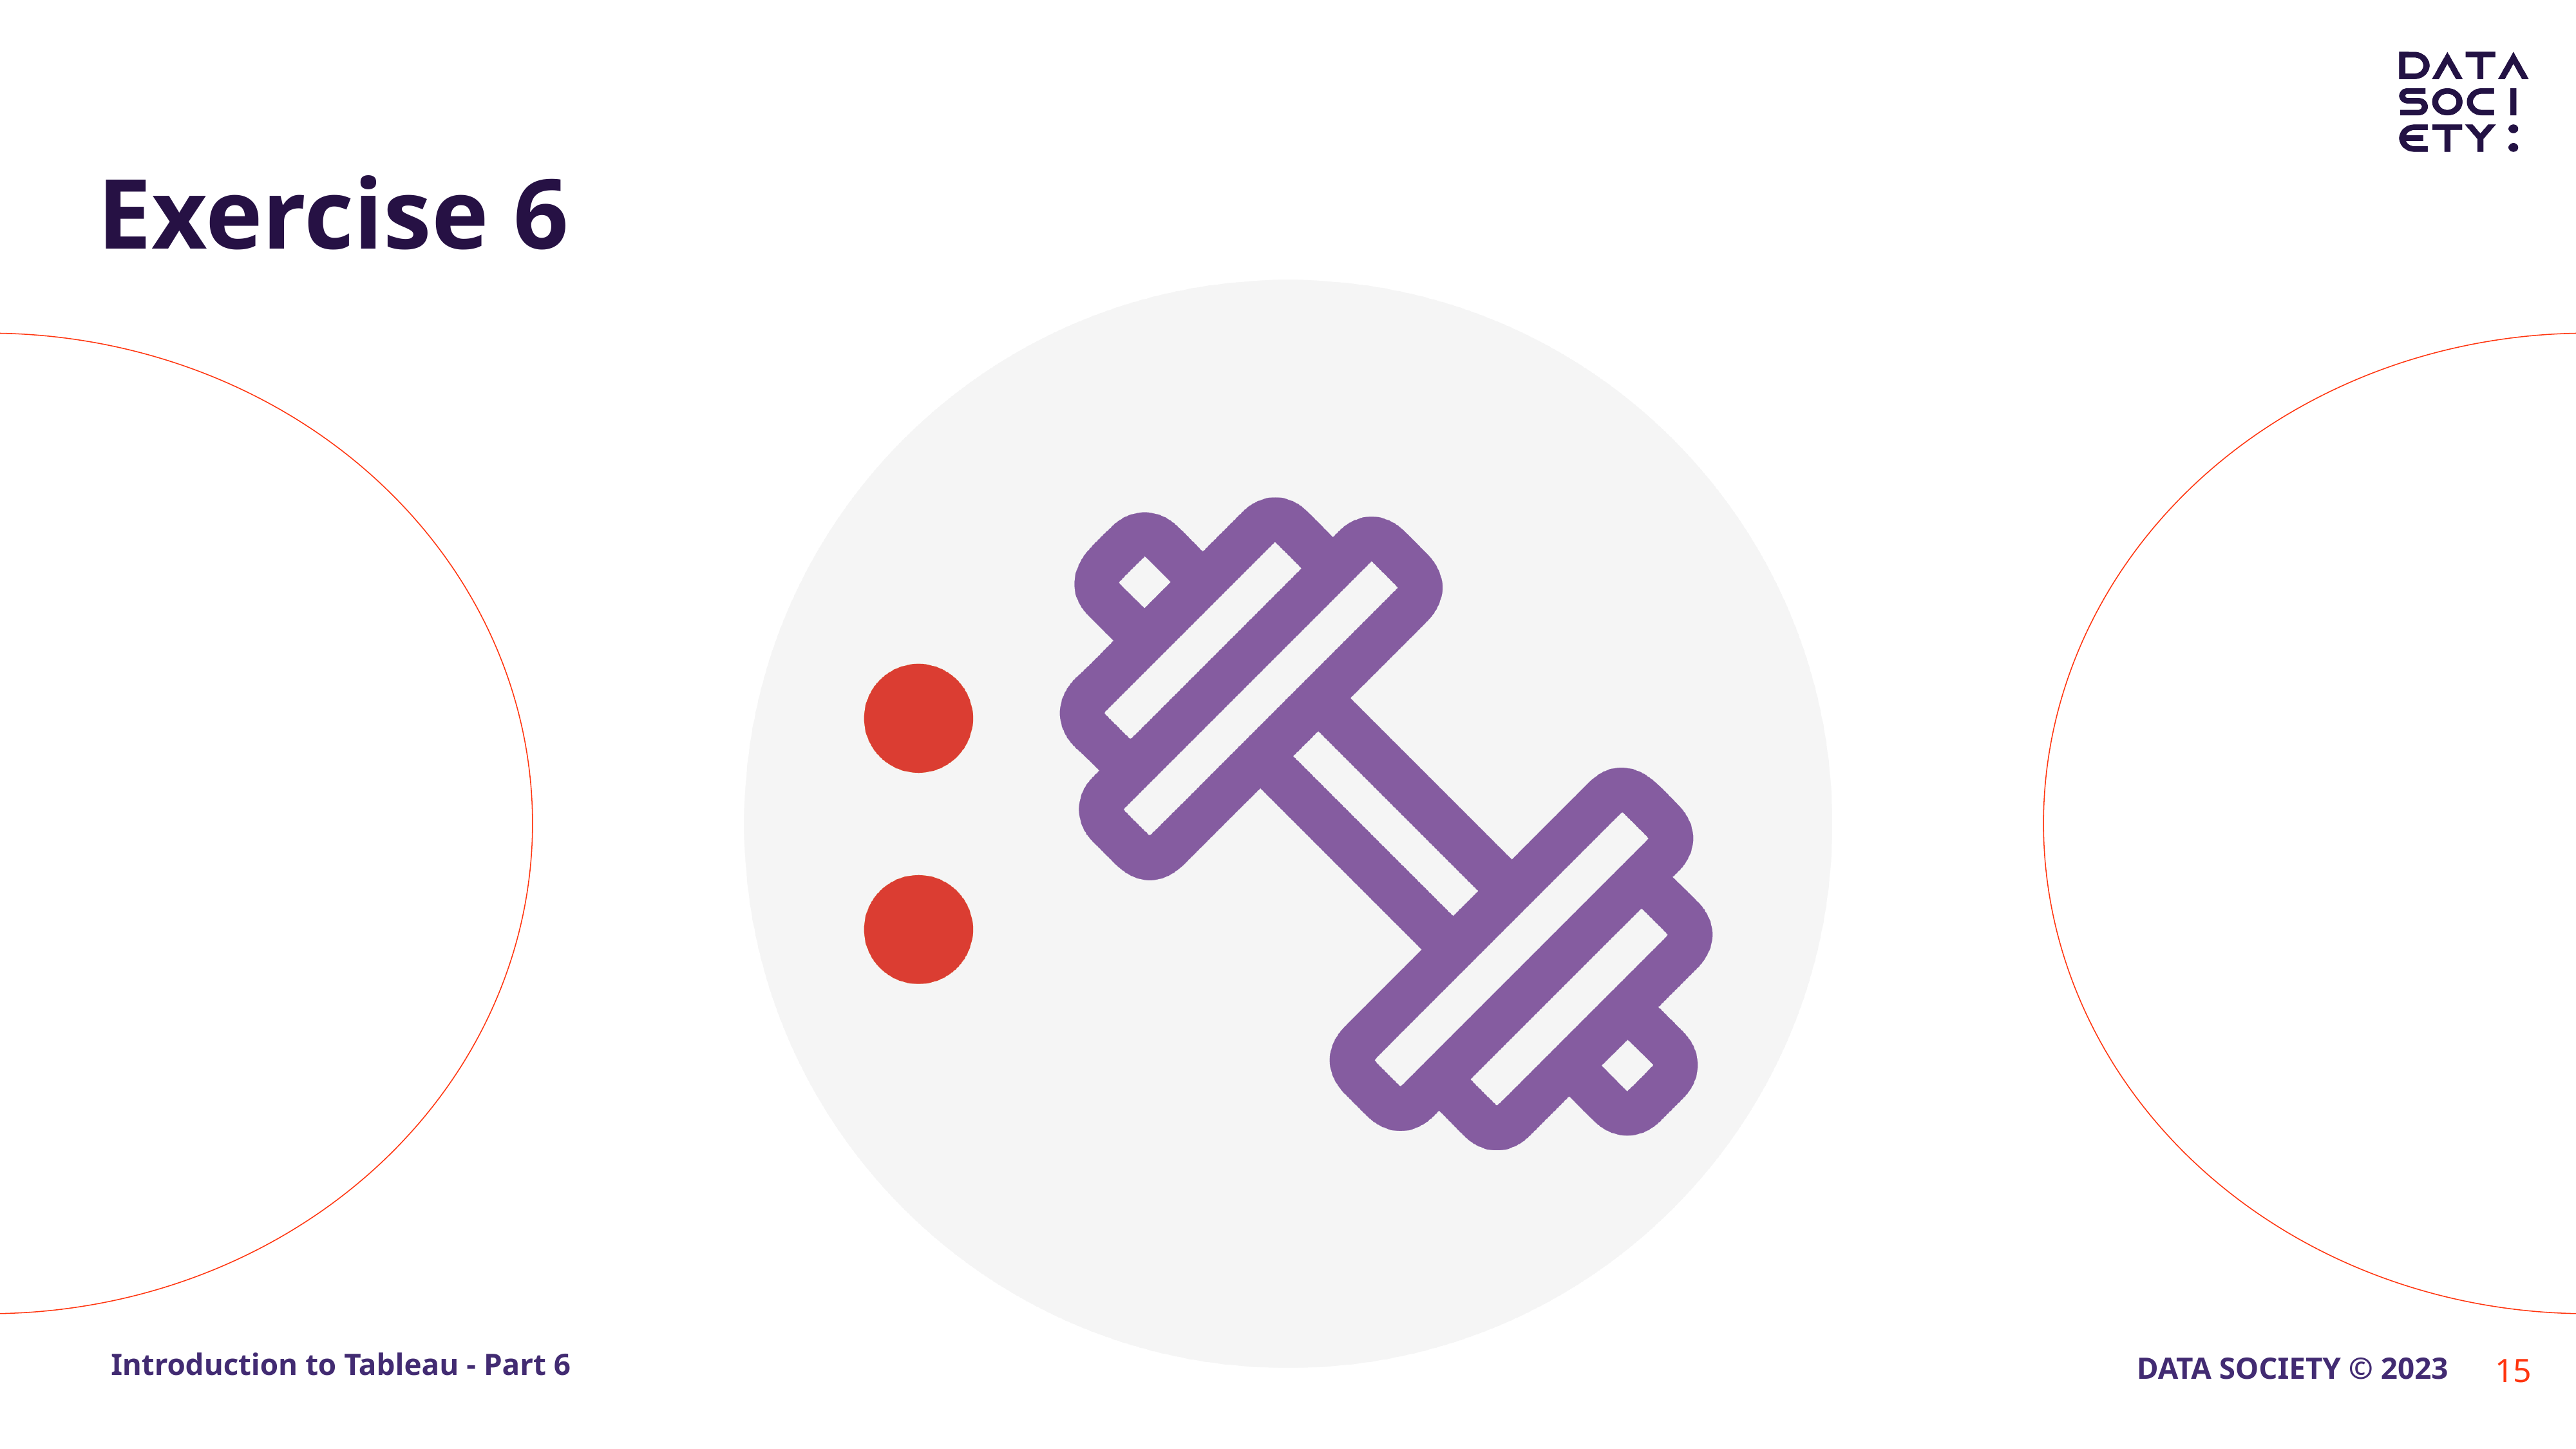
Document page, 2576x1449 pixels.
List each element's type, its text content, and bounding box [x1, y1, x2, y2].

title Exercise 6 [88, 111, 2488, 273]
slide_number ‹#› [2387, 1331, 2542, 1413]
picture [744, 279, 1832, 1368]
picture [2399, 52, 2529, 152]
